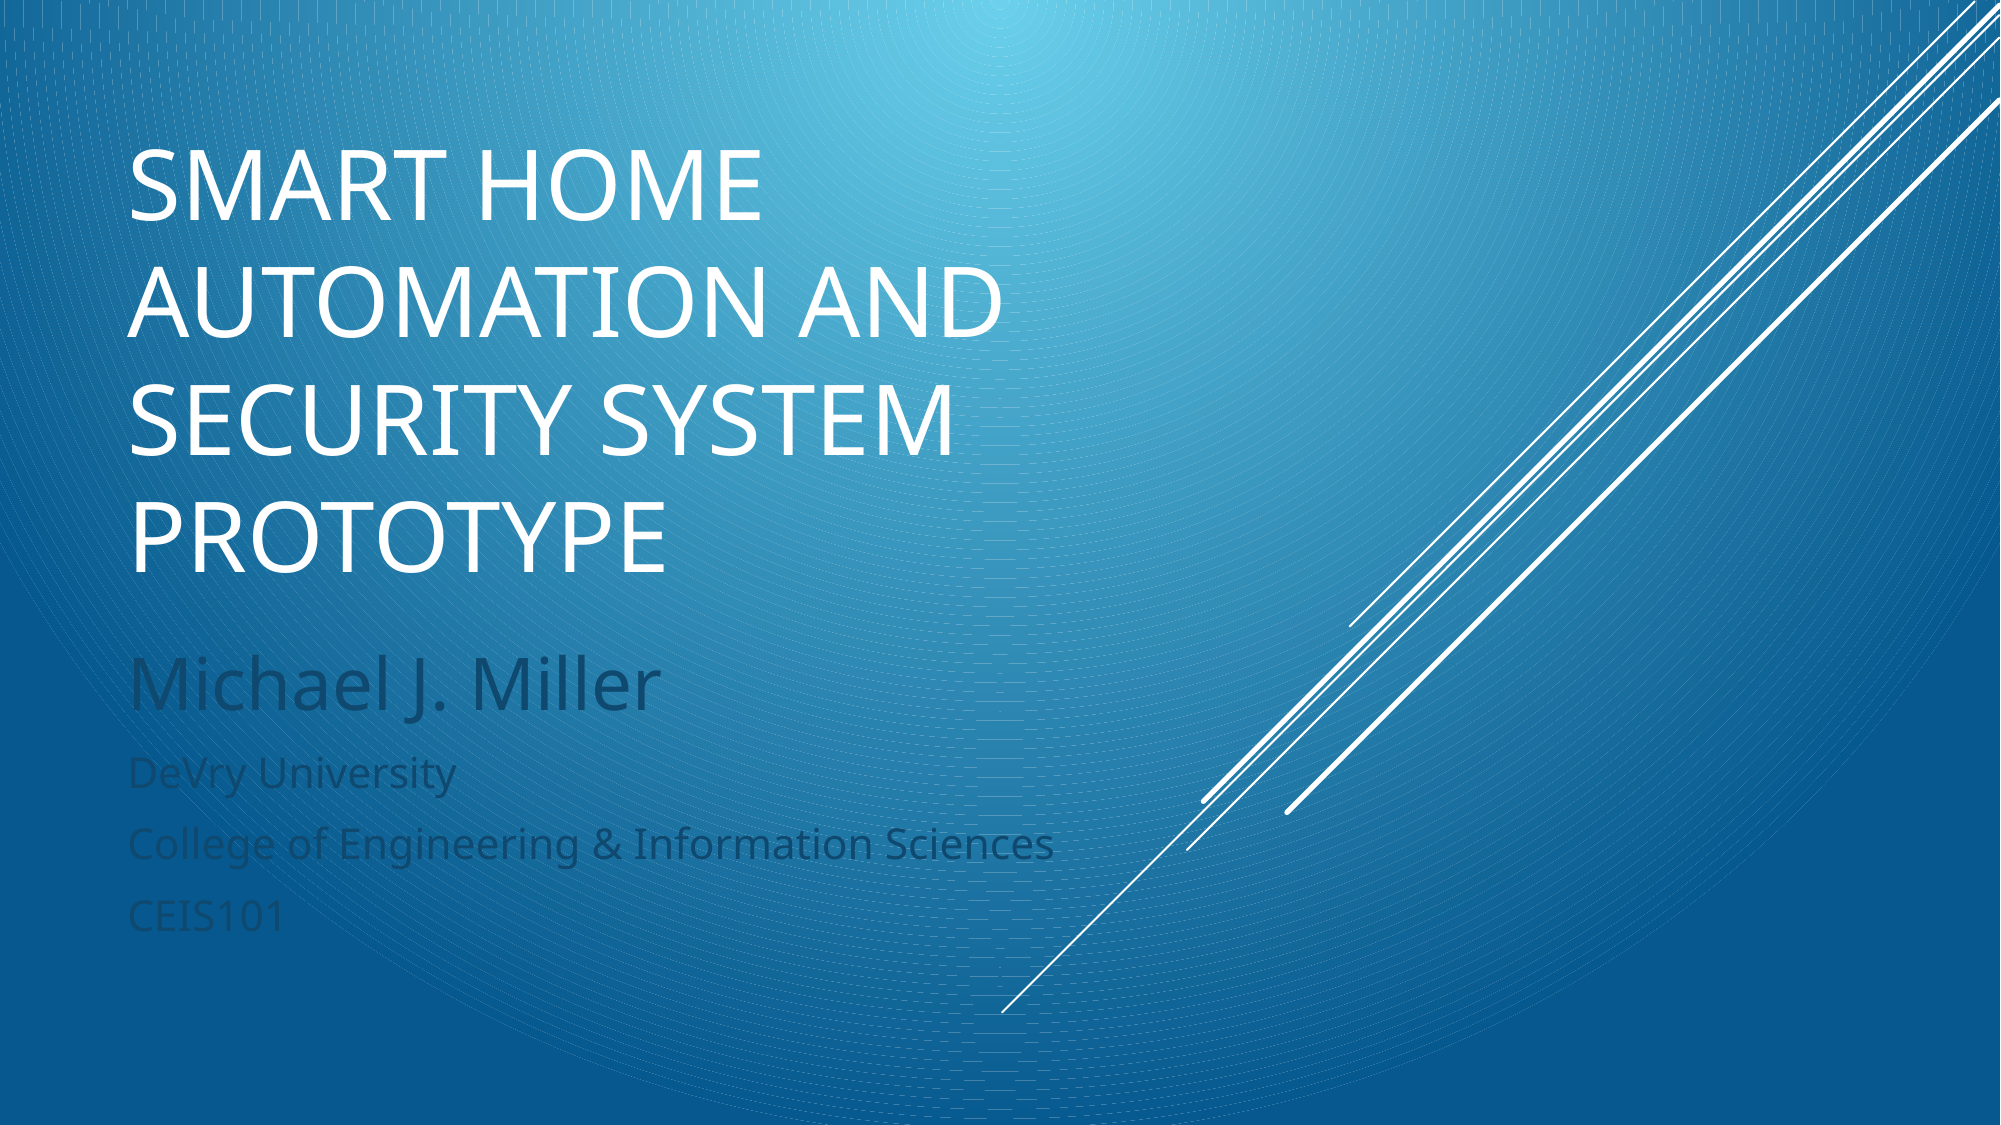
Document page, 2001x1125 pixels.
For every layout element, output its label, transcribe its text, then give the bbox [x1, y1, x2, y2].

subtitle Michael J. Miller DeVry University College of Engineering & Information Sciences CEIS101 [112, 630, 1163, 950]
title Smart Home Automation and Security System Prototype [112, 112, 1425, 600]
